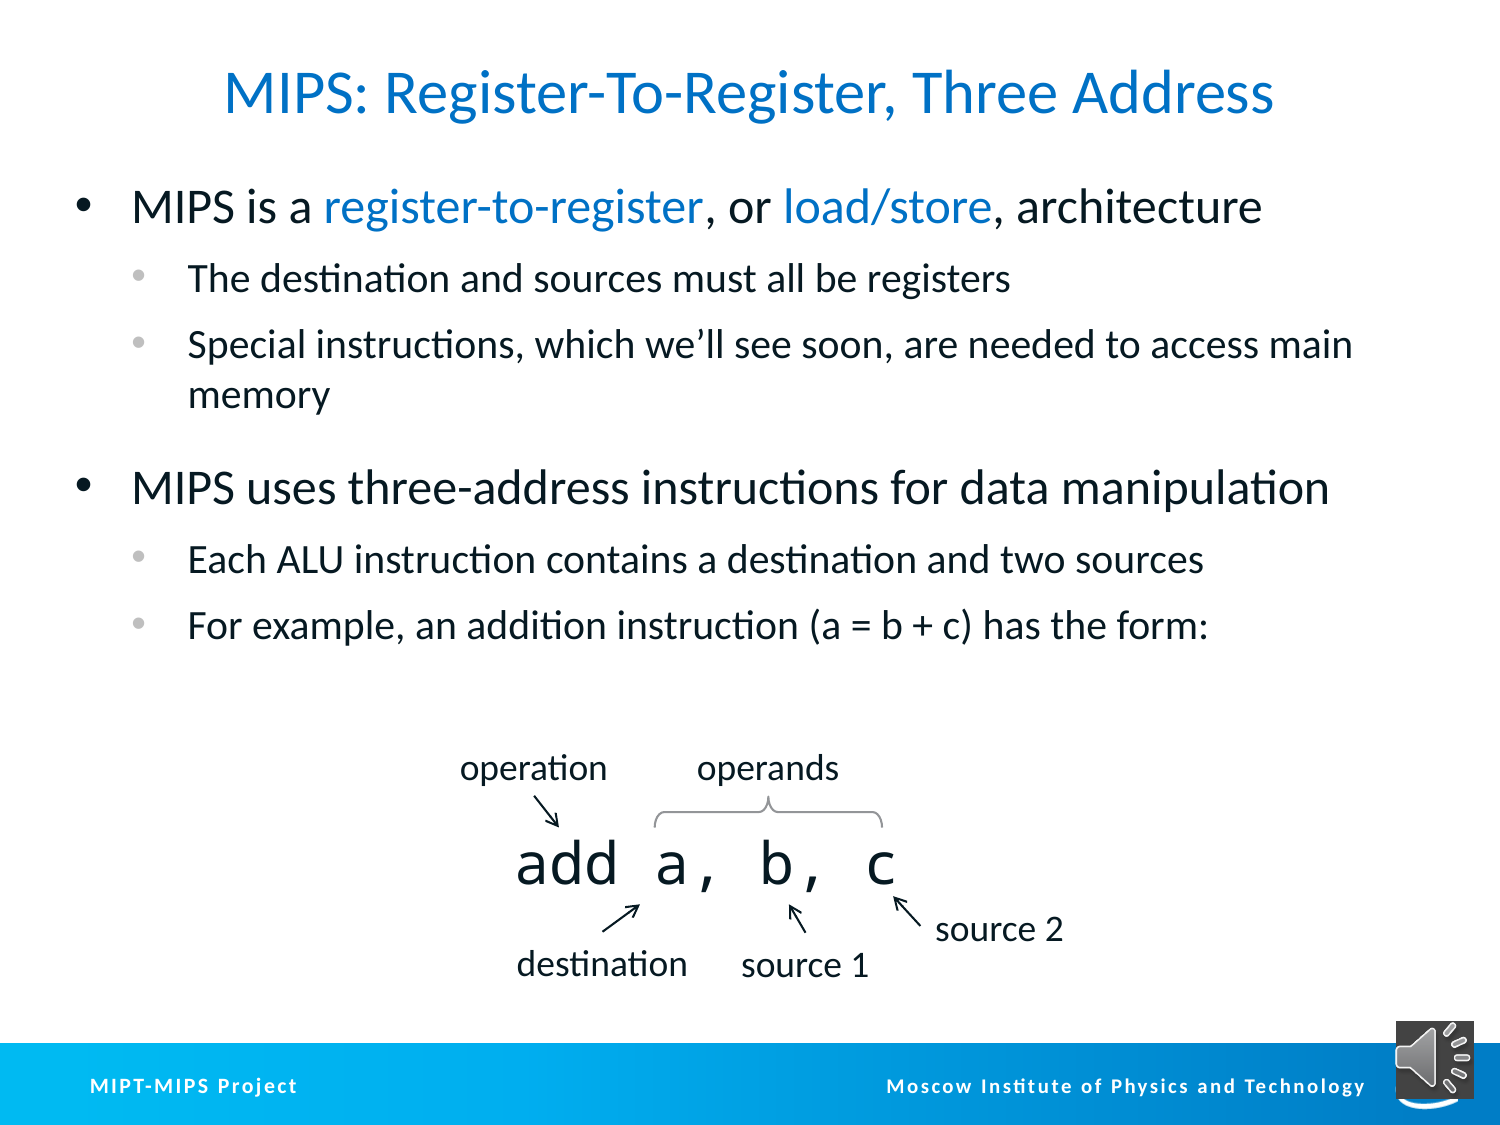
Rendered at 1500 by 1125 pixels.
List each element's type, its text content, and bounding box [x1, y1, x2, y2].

title MIPS: Register-To-Register, Three Address [74, 26, 1426, 173]
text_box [654, 735, 883, 828]
list MIPS is a register-to-register, or load/store, architecture The destination and sources must all be registers Special instructions, which we’ll see soon, are needed to access main memory MIPS uses three-address instructions for data manipulation Each ALU instruction contains a destination and two sources For example, an addition instruction (a = b + c) has the form: [74, 173, 1425, 689]
picture [1288, 1043, 1296, 1125]
picture [1245, 1043, 1252, 1079]
picture [1307, 1043, 1314, 1125]
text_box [497, 903, 708, 993]
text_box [442, 735, 626, 828]
picture [1245, 1082, 1252, 1125]
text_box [892, 895, 1081, 957]
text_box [725, 903, 887, 994]
text_box add a, b, c [414, 818, 1000, 904]
picture [1324, 1019, 1500, 1125]
